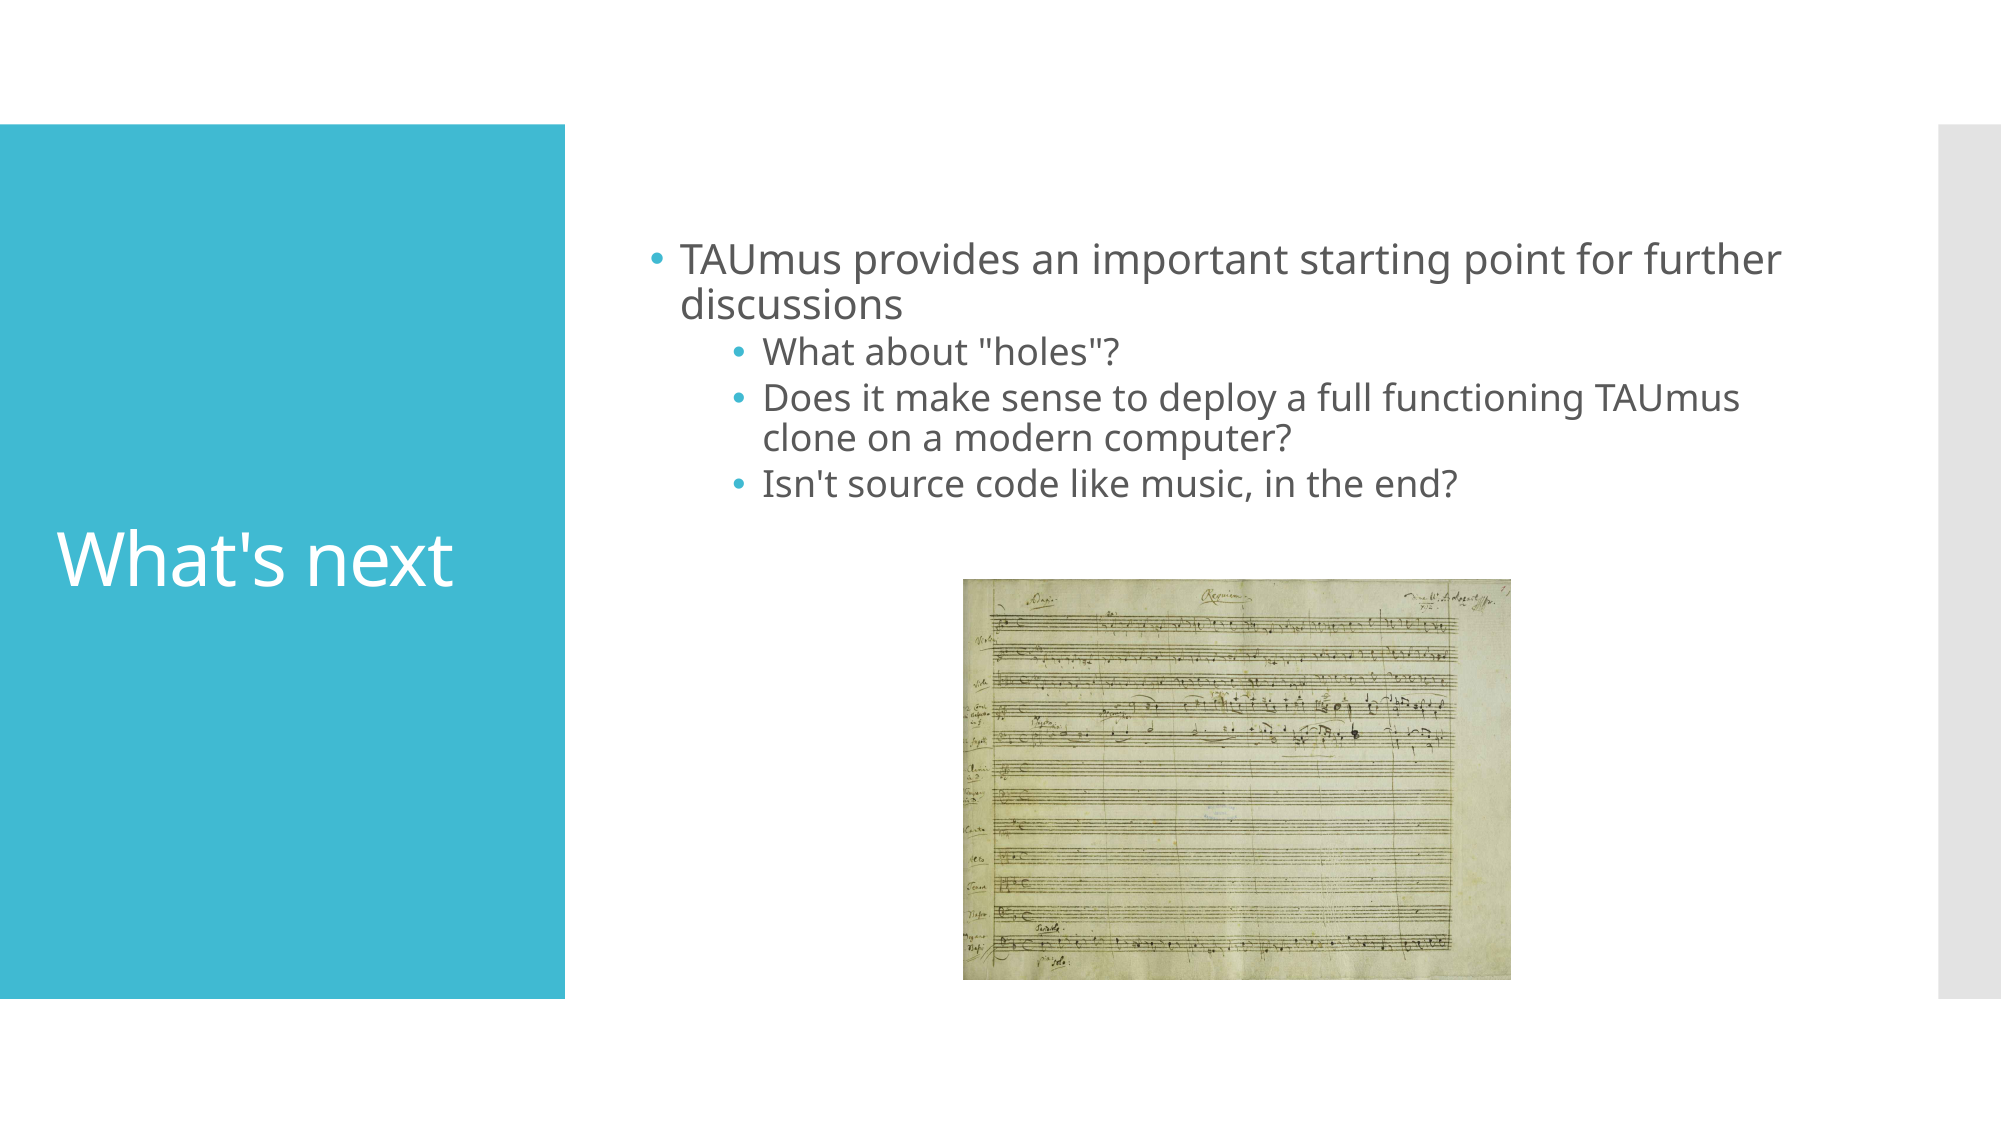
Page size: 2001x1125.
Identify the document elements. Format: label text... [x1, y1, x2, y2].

list TAUmus provides an important starting point for further discussions What about "holes"? Does it make sense to deploy a full functioning TAUmus clone on a modern computer? Isn't source code like music, in the end? [634, 141, 1835, 602]
title What's next [41, 184, 525, 940]
picture [963, 579, 1511, 980]
